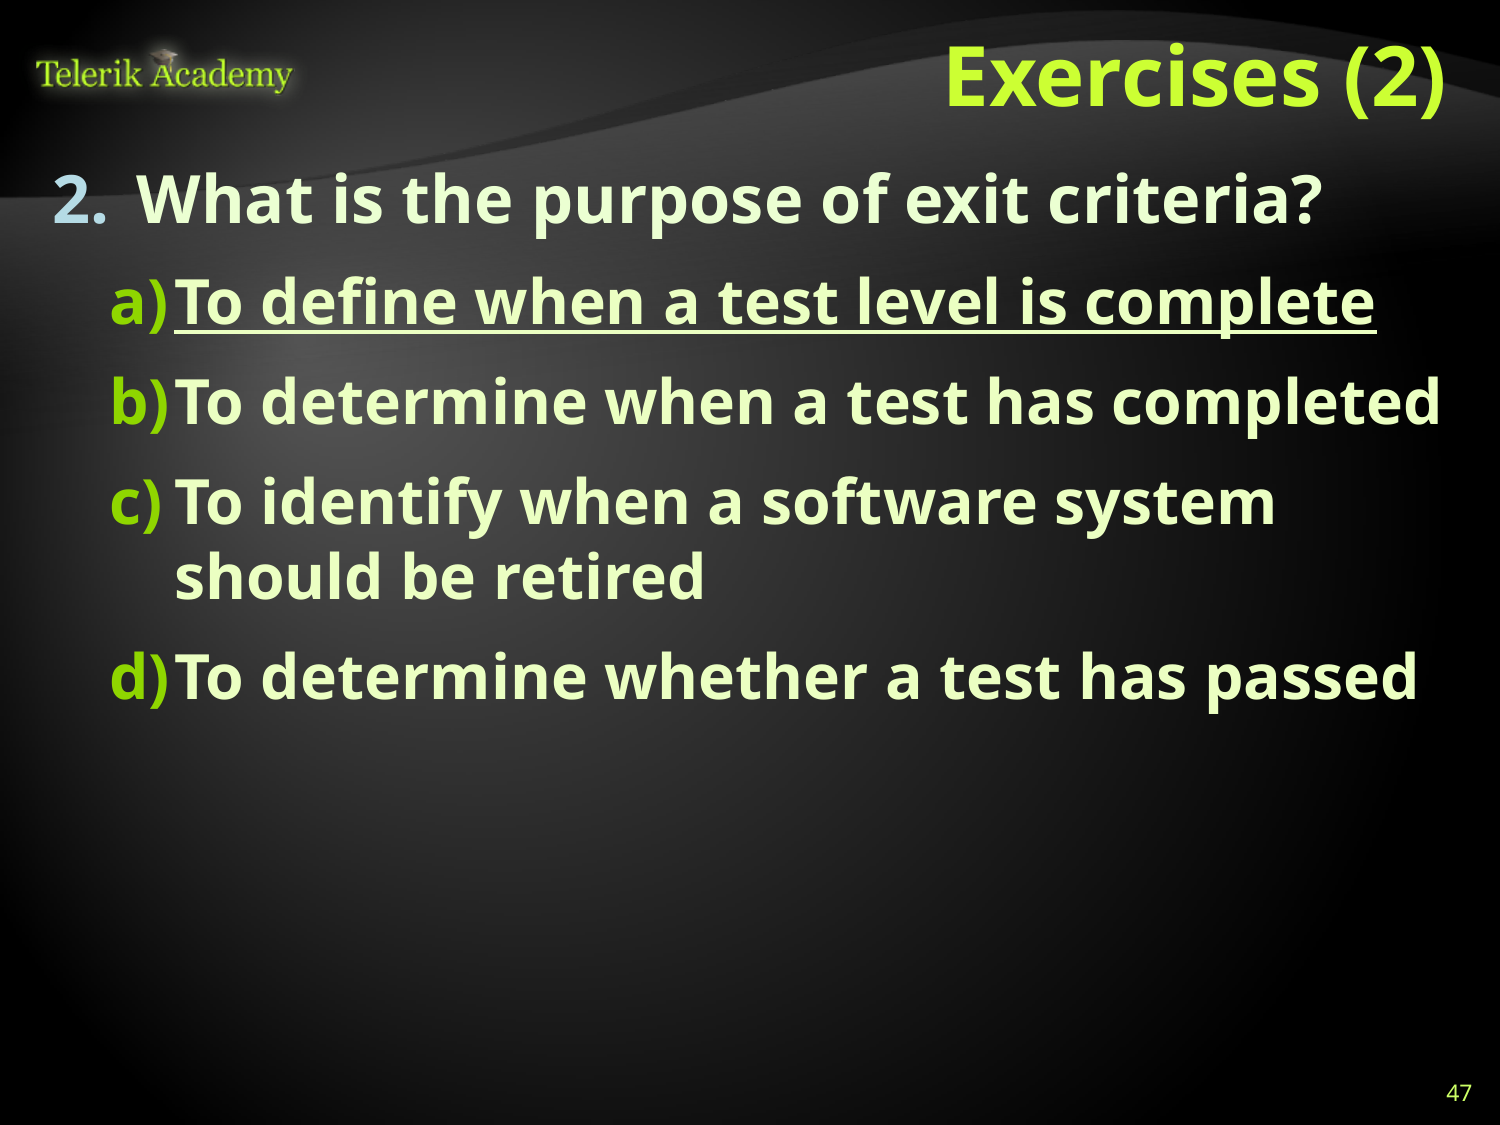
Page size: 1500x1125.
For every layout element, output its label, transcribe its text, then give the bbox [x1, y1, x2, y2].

list What is the purpose of exit criteria? To define when a test level is complete To determine when a test has completed To identify when a software system should be retired To determine whether a test has passed [37, 149, 1463, 1100]
picture [0, 0, 1500, 1125]
title Exercises (2) [300, 12, 1463, 149]
slide_number 47 [1412, 1074, 1488, 1113]
